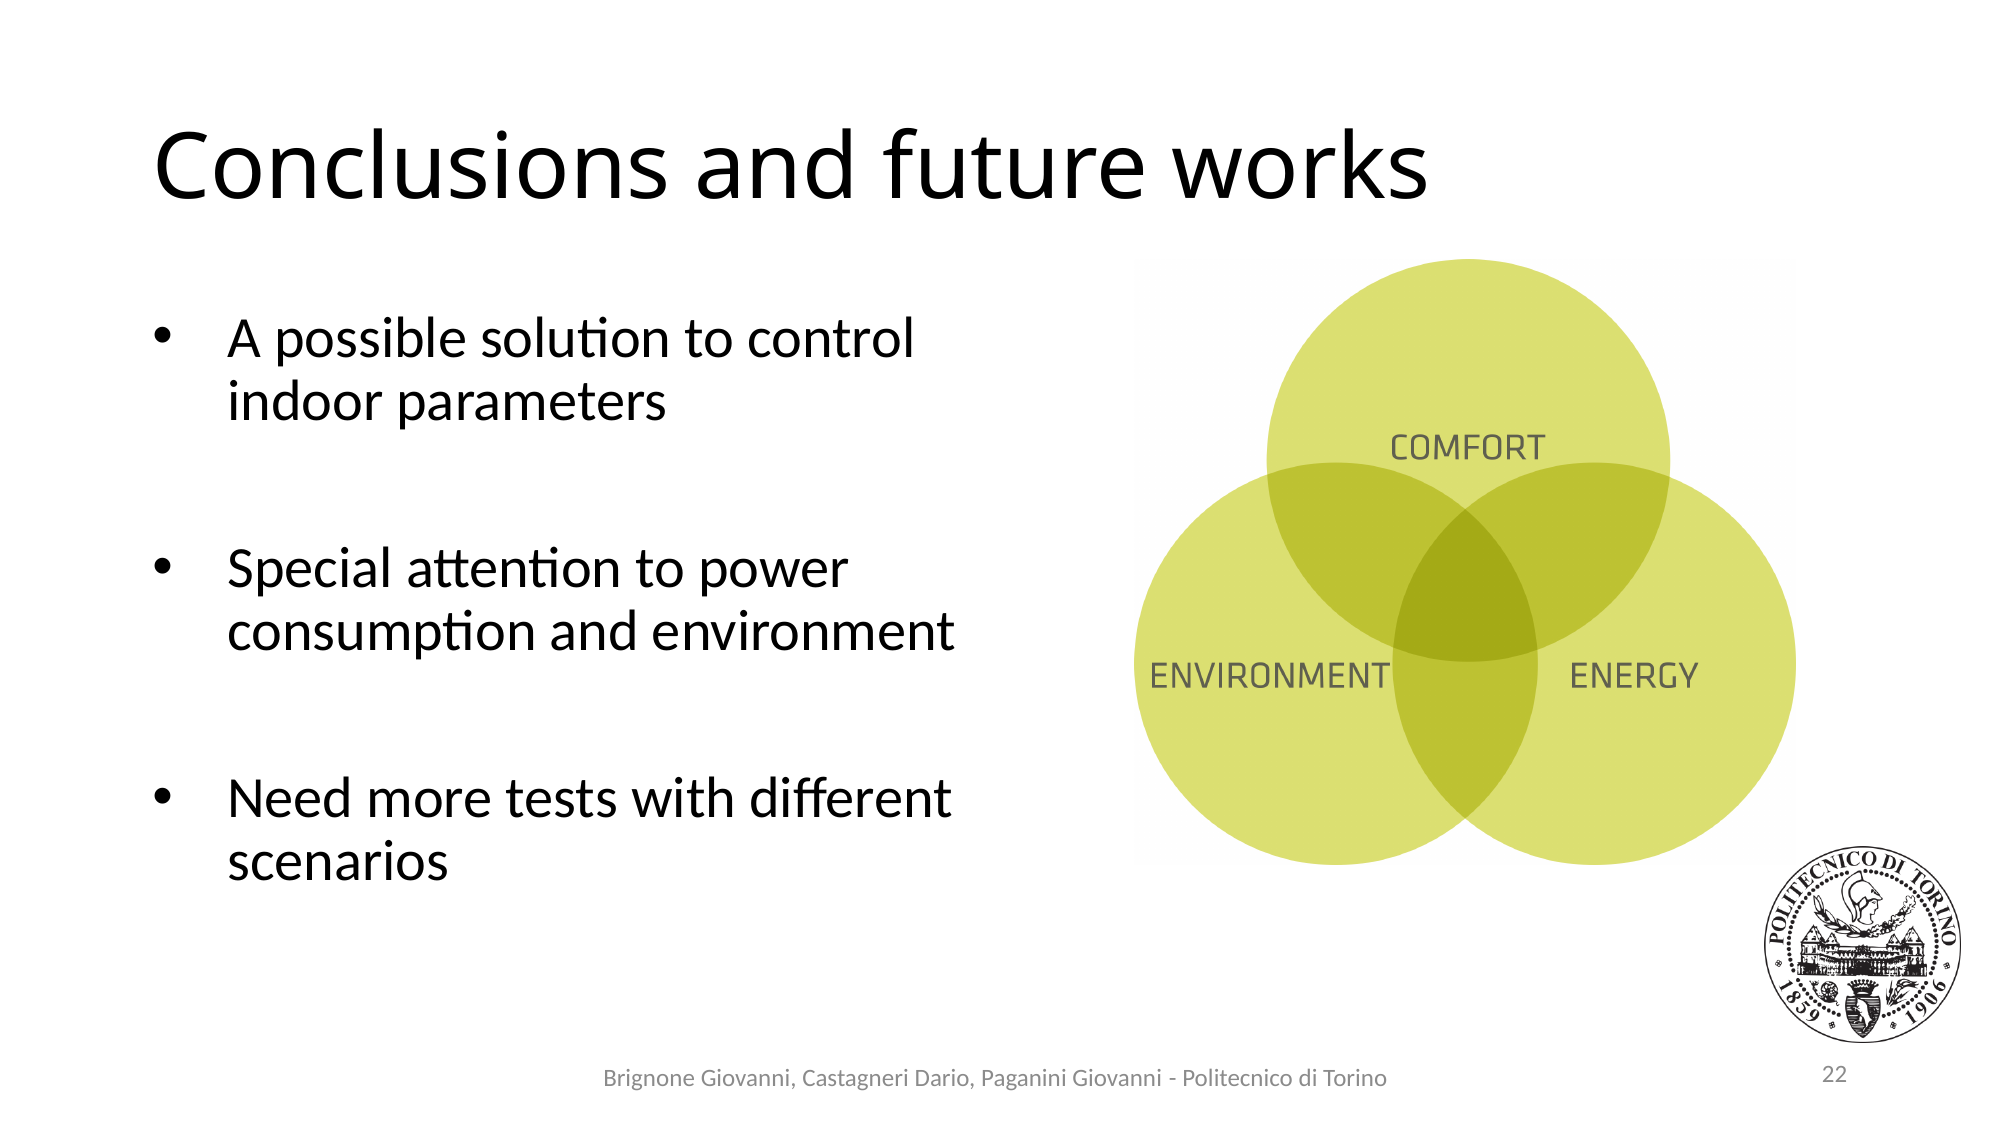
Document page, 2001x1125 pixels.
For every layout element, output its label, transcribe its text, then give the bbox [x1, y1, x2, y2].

picture [1134, 259, 1961, 1043]
slide_number 22 [1412, 1042, 1863, 1103]
list A possible solution to control indoor parameters Special attention to power consumption and environment Need more tests with different scenarios [137, 299, 988, 1014]
title Conclusions and future works [137, 59, 1863, 278]
footer Brignone Giovanni, Castagneri Dario, Paganini Giovanni - Politecnico di Torino [540, 1046, 1452, 1107]
